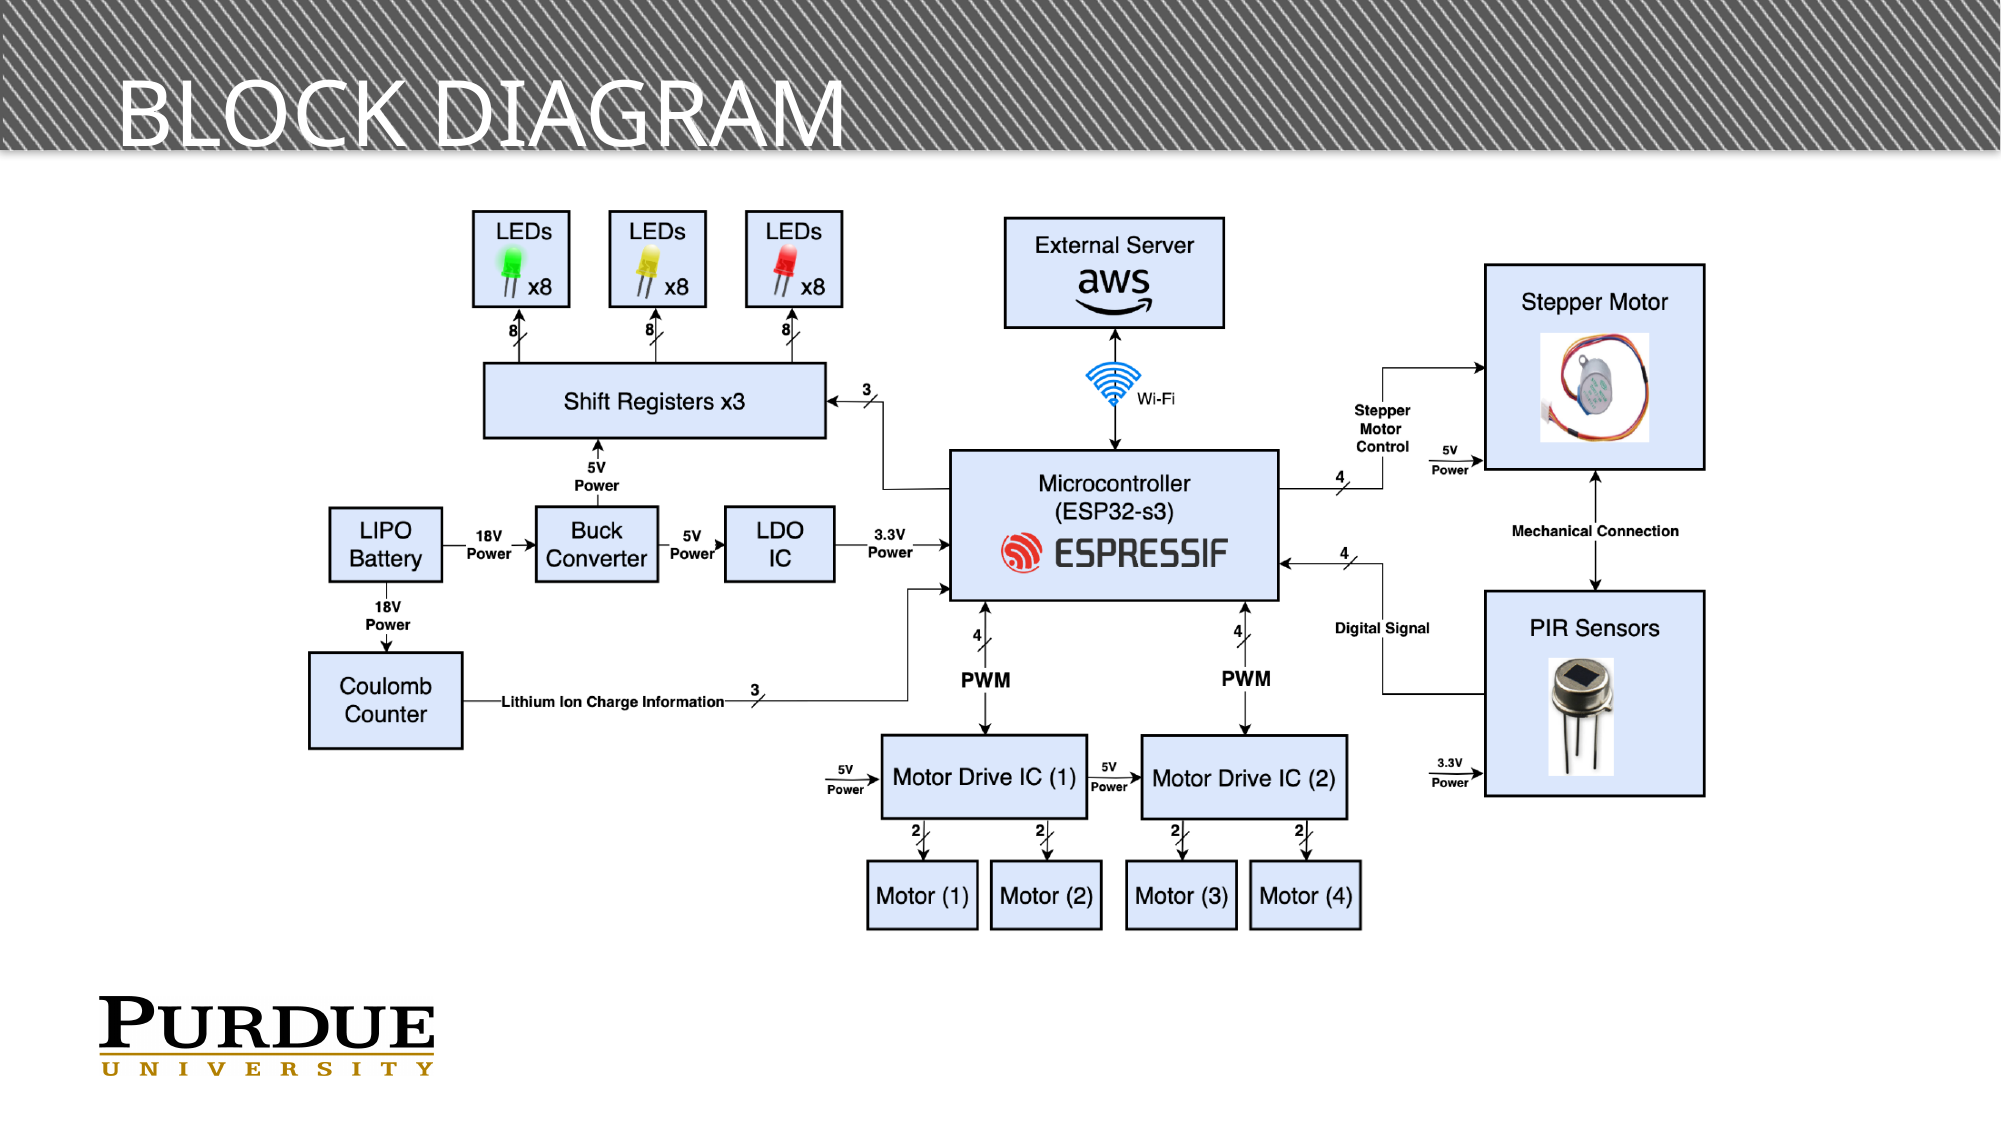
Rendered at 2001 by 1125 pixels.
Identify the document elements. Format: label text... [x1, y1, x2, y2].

title Block Diagram [99, 47, 1902, 170]
picture [249, 181, 1751, 944]
picture [99, 996, 434, 1076]
